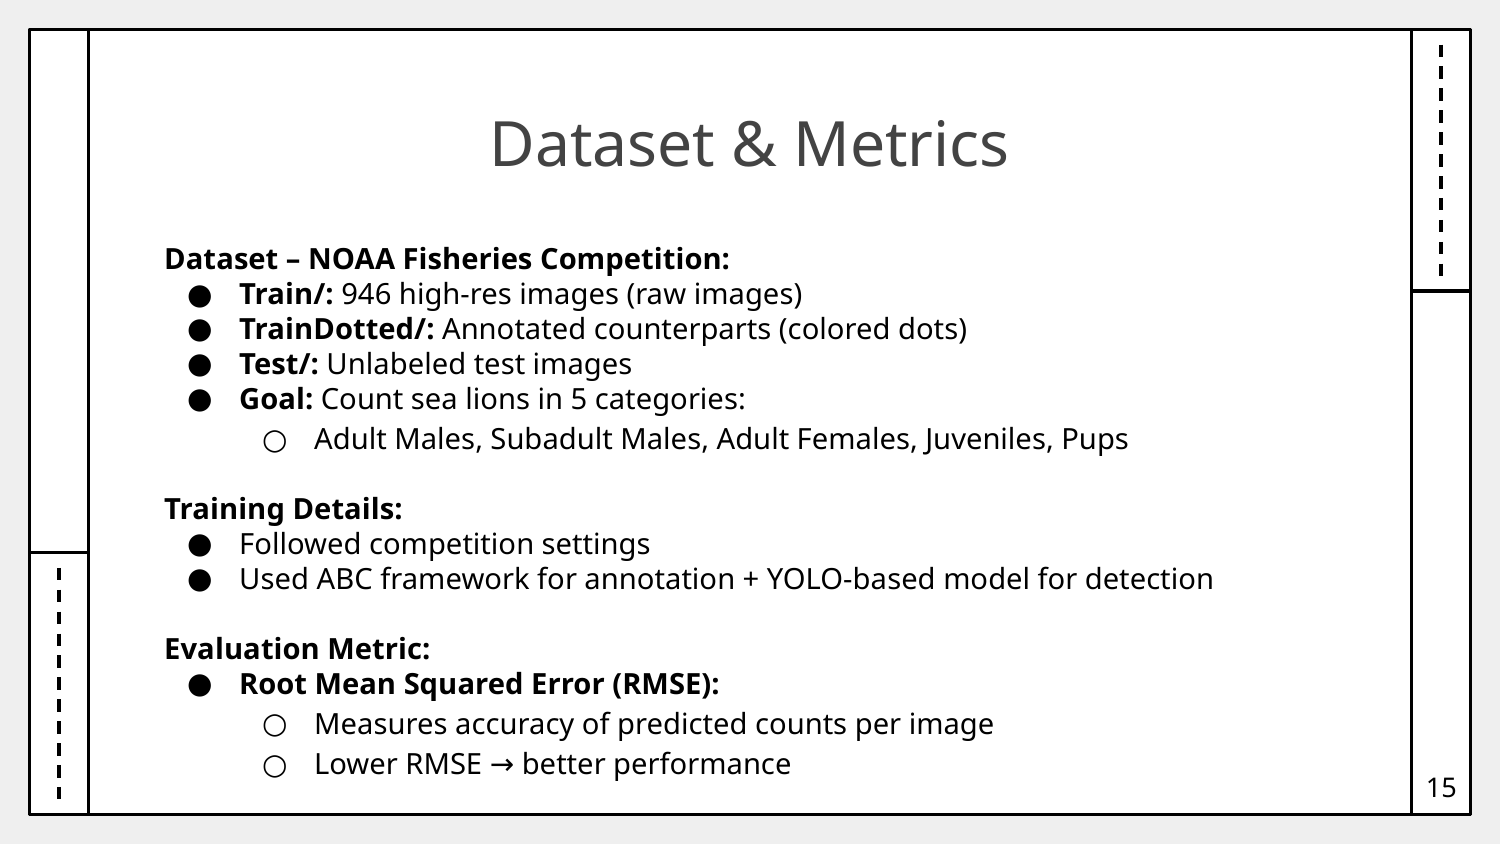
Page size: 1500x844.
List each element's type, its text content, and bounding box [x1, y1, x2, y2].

list Dataset – NOAA Fisheries Competition: Train/: 946 high-res images (raw images) TrainDotted/: Annotated counterparts (colored dots) Test/: Unlabeled test images Goal: Count sea lions in 5 categories: Adult Males, Subadult Males, Adult Females, Juveniles, Pups Training Details: Followed competition settings Used ABC framework for annotation + YOLO-based model for detection Evaluation Metric: Root Mean Squared Error (RMSE): Measures accuracy of predicted counts per image Lower RMSE → better performance [149, 225, 1351, 694]
slide_number 15 [1381, 755, 1472, 820]
title Dataset & Metrics [118, 88, 1382, 200]
